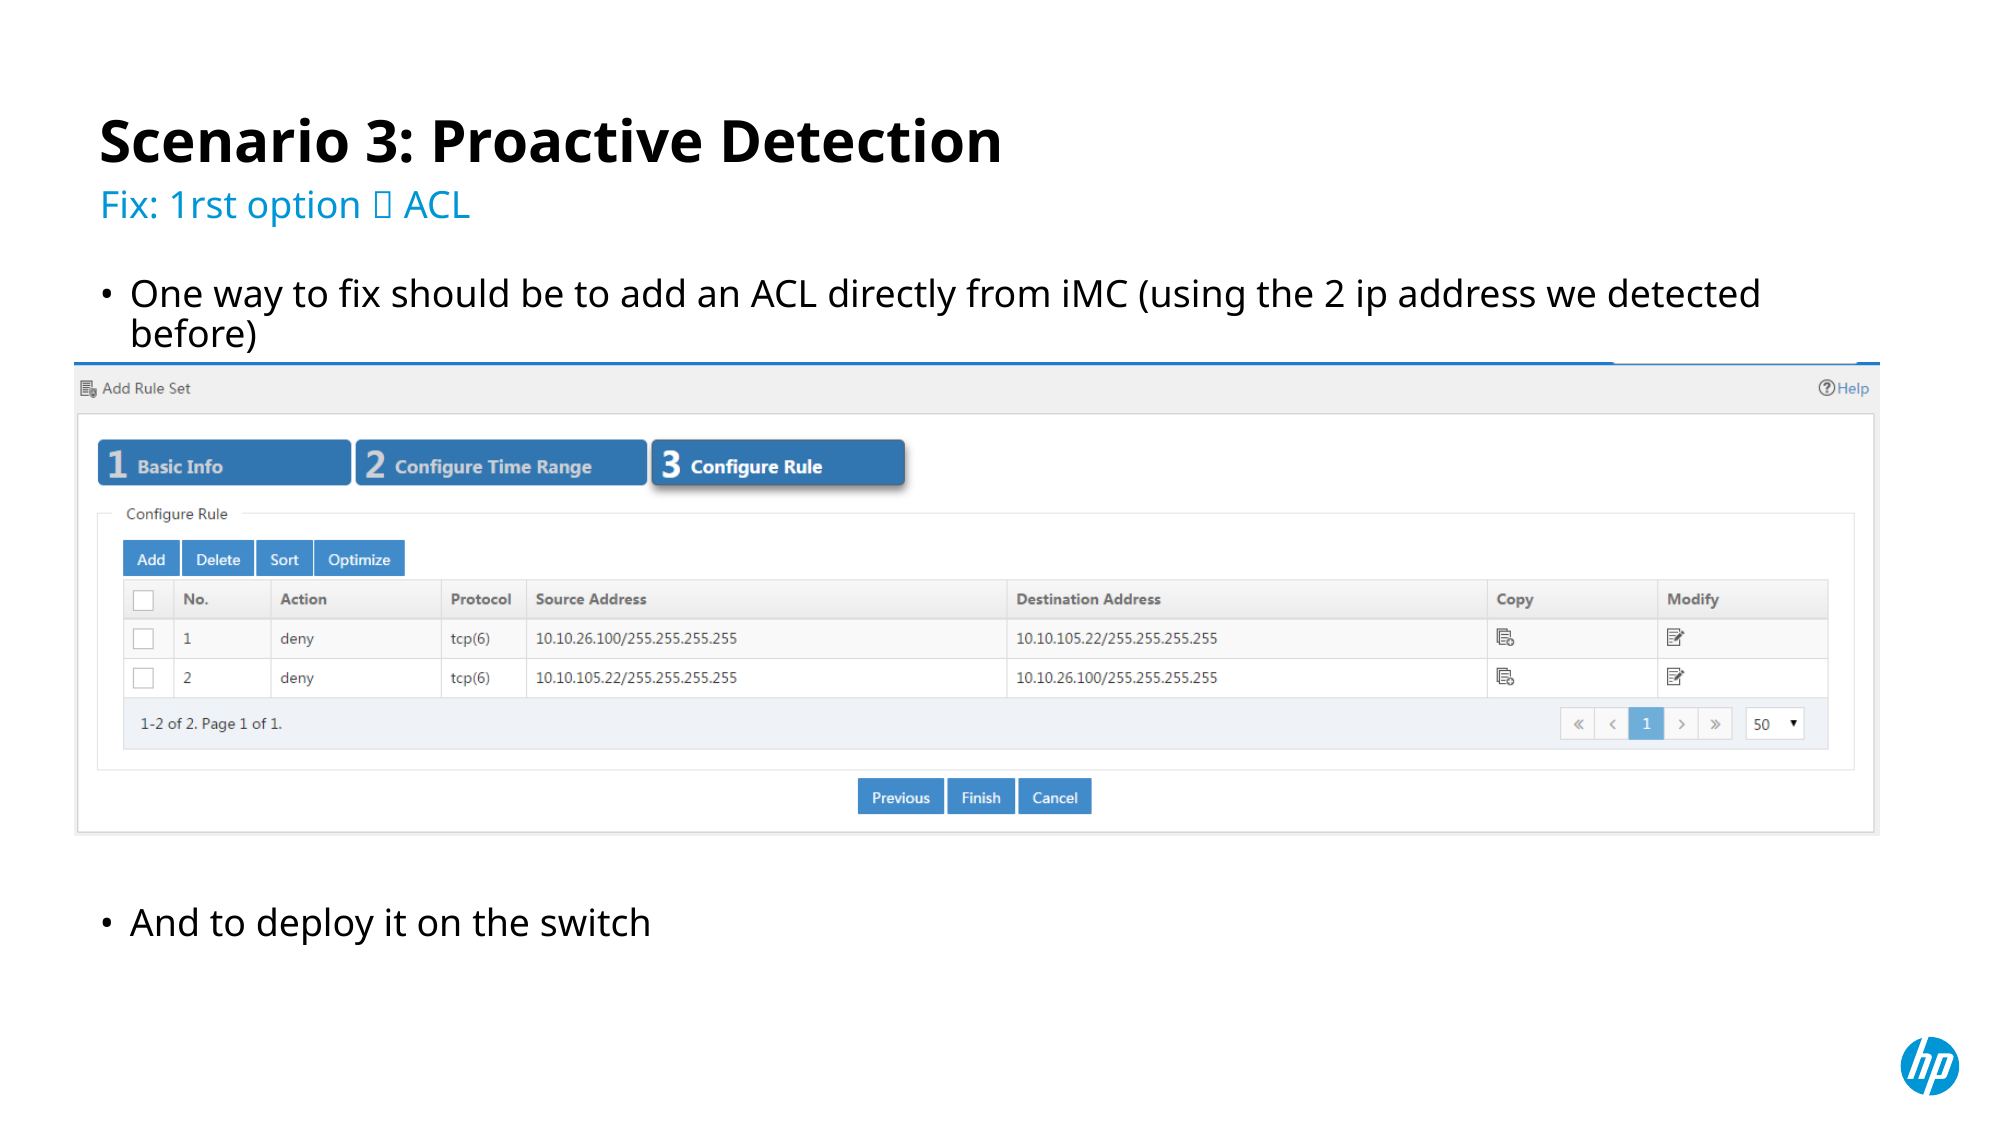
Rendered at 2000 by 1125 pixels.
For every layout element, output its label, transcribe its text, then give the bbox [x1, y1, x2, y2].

title Scenario 3: Proactive Detection [99, 50, 1900, 175]
list One way to fix should be to add an ACL directly from iMC (using the 2 ip address we detected before) And to deploy it on the switch [99, 275, 1900, 1000]
picture [74, 362, 1880, 837]
list Fix: 1rst option  ACL [99, 186, 1900, 231]
